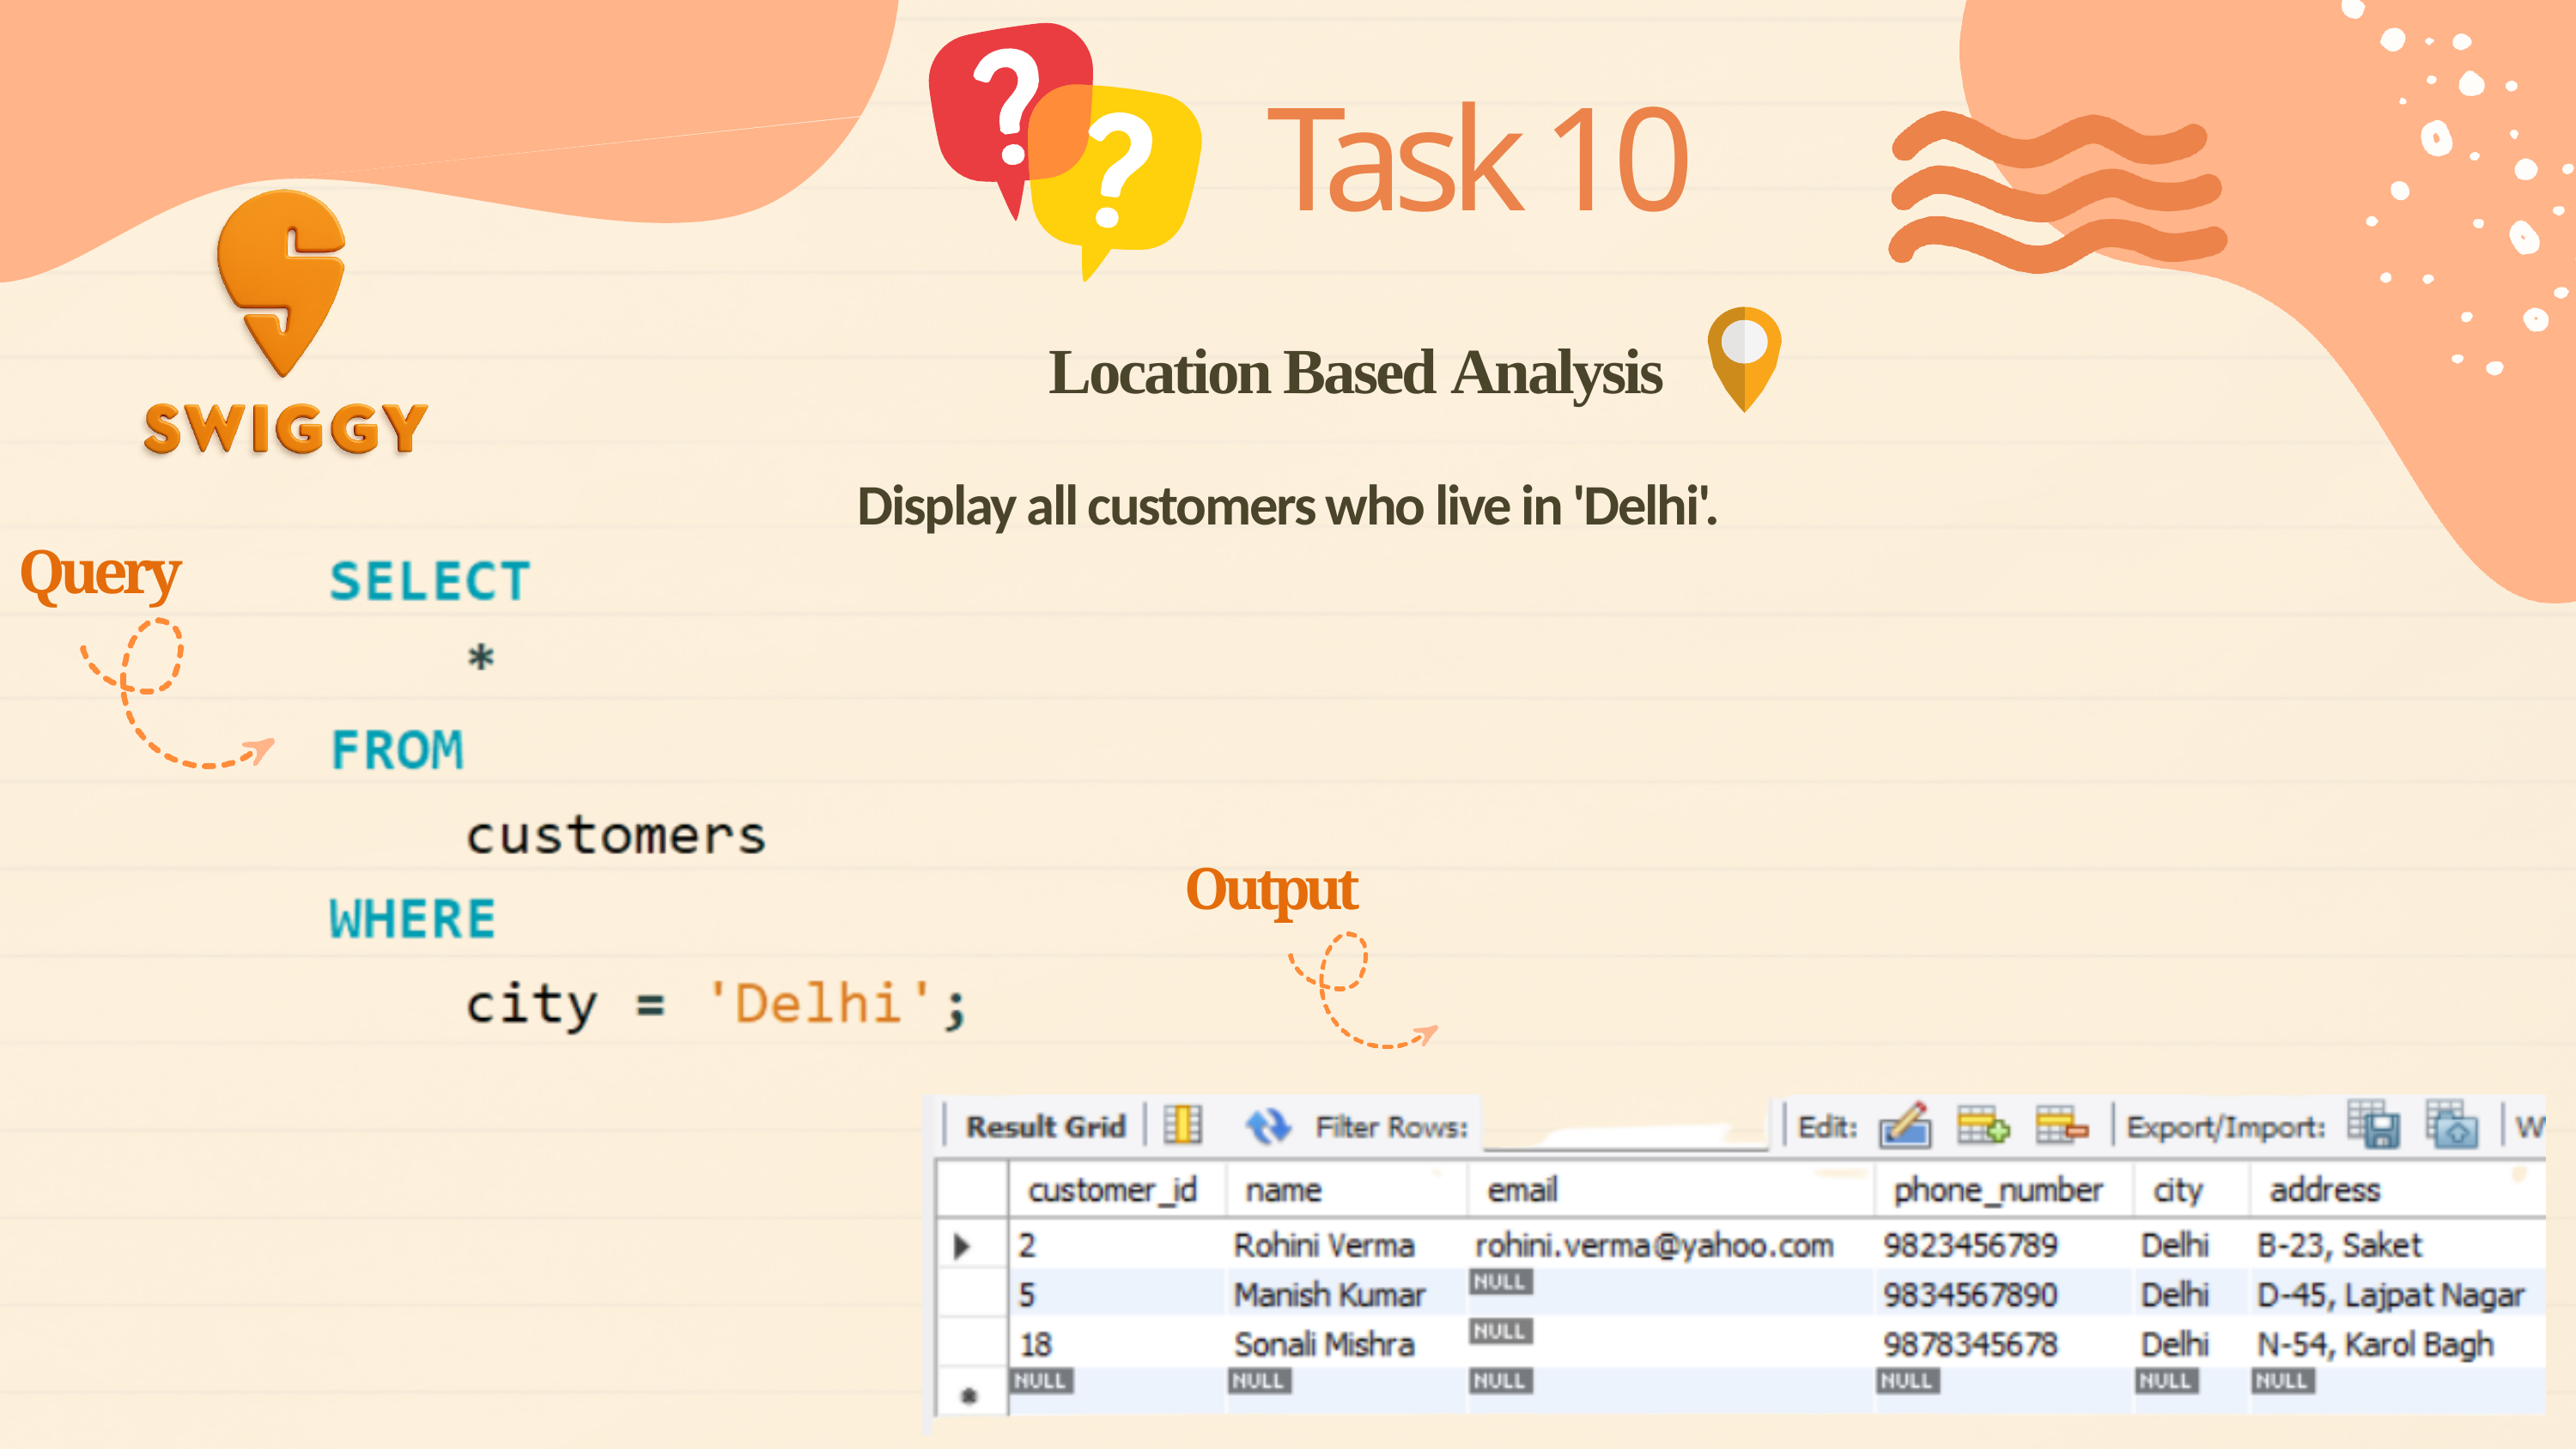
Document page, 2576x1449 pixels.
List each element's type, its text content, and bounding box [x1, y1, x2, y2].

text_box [928, 22, 1203, 282]
text_box Query [16, 531, 202, 606]
picture [0, 0, 2576, 1449]
text_box Output [1170, 846, 1535, 927]
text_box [1707, 306, 1783, 414]
title Task 10 [966, 52, 1884, 310]
text_box Location Based Analysis Display all customers who live in 'Delhi'. [577, 327, 1735, 537]
